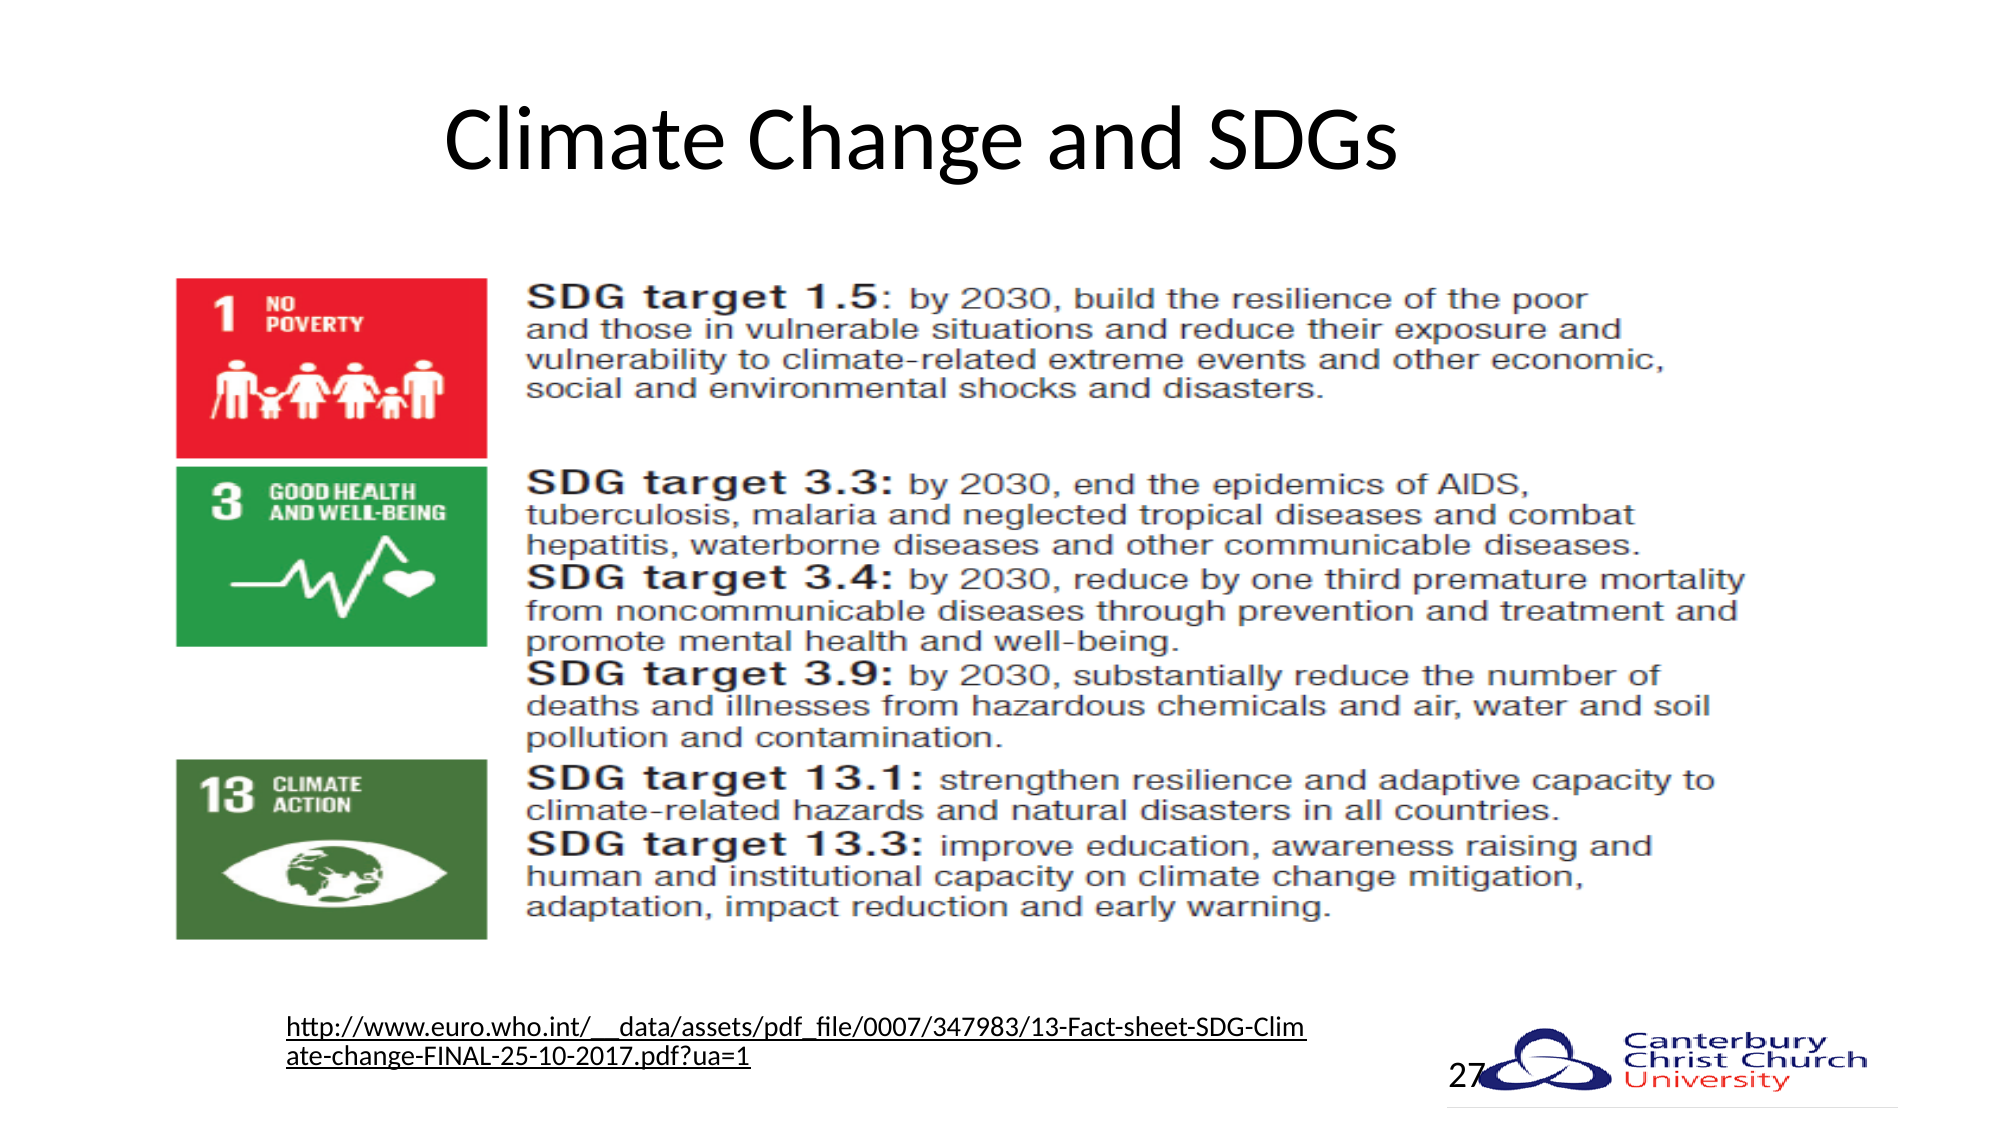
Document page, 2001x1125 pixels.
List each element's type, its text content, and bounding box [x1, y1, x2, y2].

title Climate Change and SDGs [171, 45, 1675, 221]
picture [1447, 1103, 1900, 1108]
list http://www.euro.who.int/__data/assets/pdf_file/0007/347983/13-Fact-sheet-SDG-Climate-change-FINAL-25-10-2017.pdf?ua=1 [270, 1000, 1325, 1085]
slide_number 27 [1433, 1042, 1900, 1103]
picture [151, 262, 1769, 959]
picture [1447, 1012, 1900, 1042]
